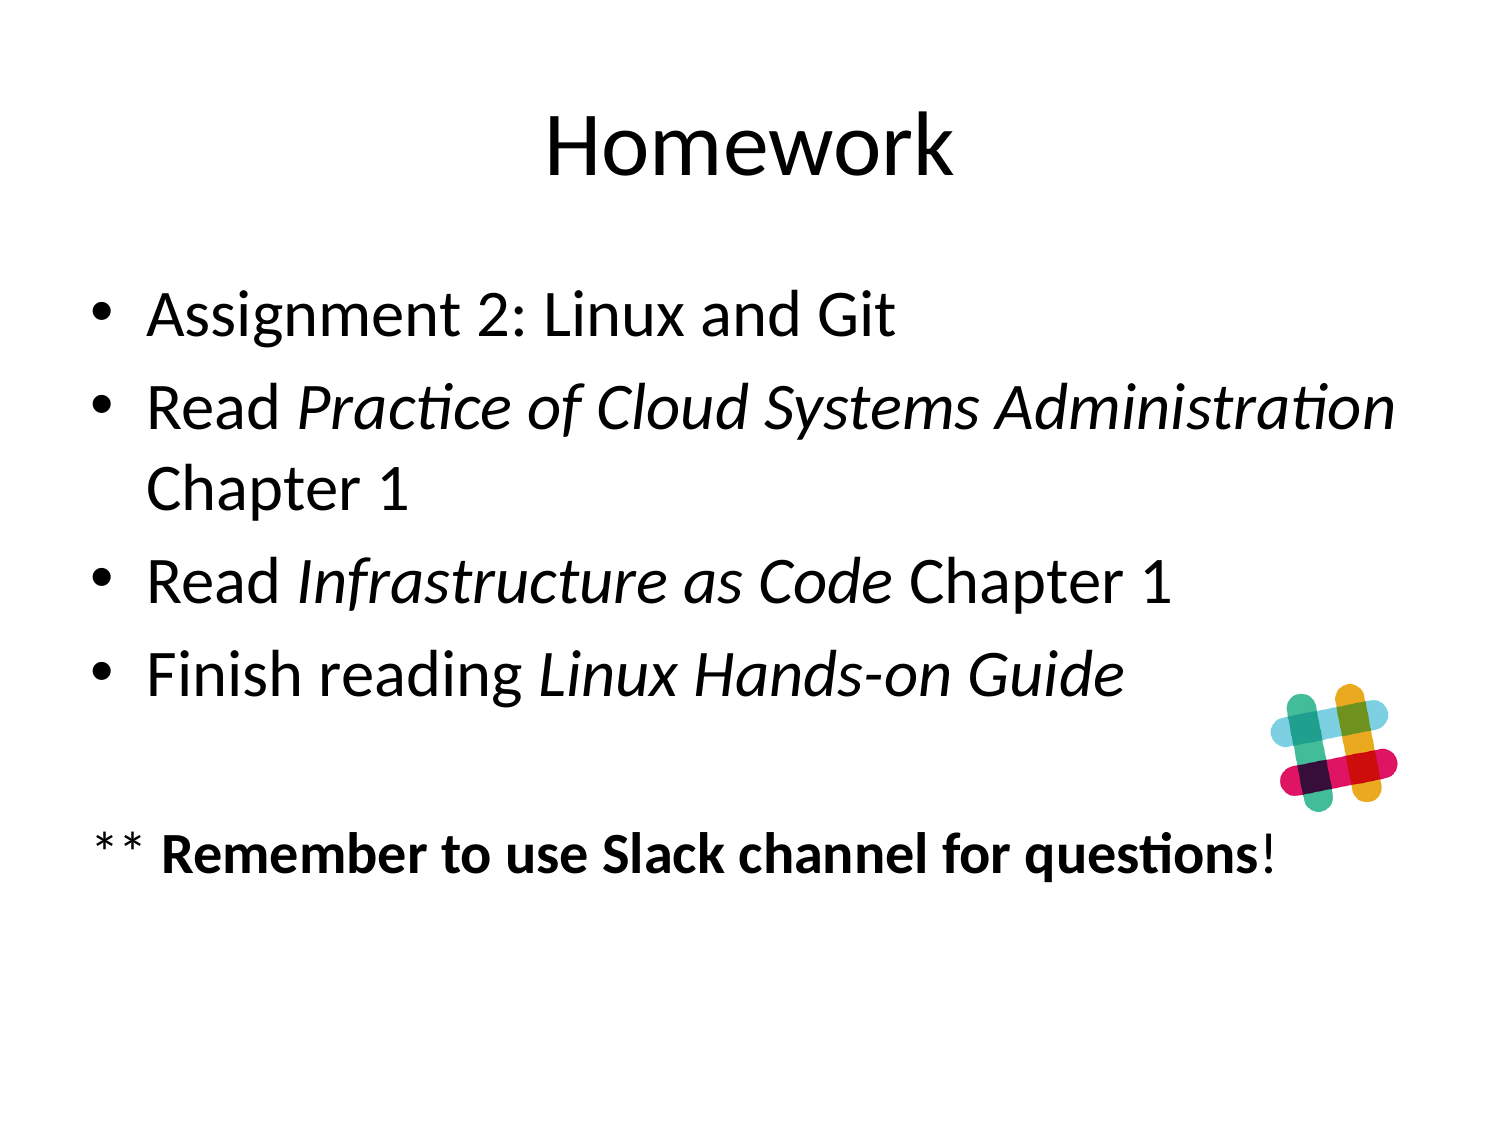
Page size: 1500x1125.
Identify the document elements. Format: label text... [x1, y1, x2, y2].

title Homework [75, 45, 1425, 233]
list Assignment 2: Linux and Git Read Practice of Cloud Systems Administration Chapter 1 Read Infrastructure as Code Chapter 1 Finish reading Linux Hands-on Guide ** Remember to use Slack channel for questions! [75, 262, 1425, 1005]
picture [1263, 677, 1406, 820]
